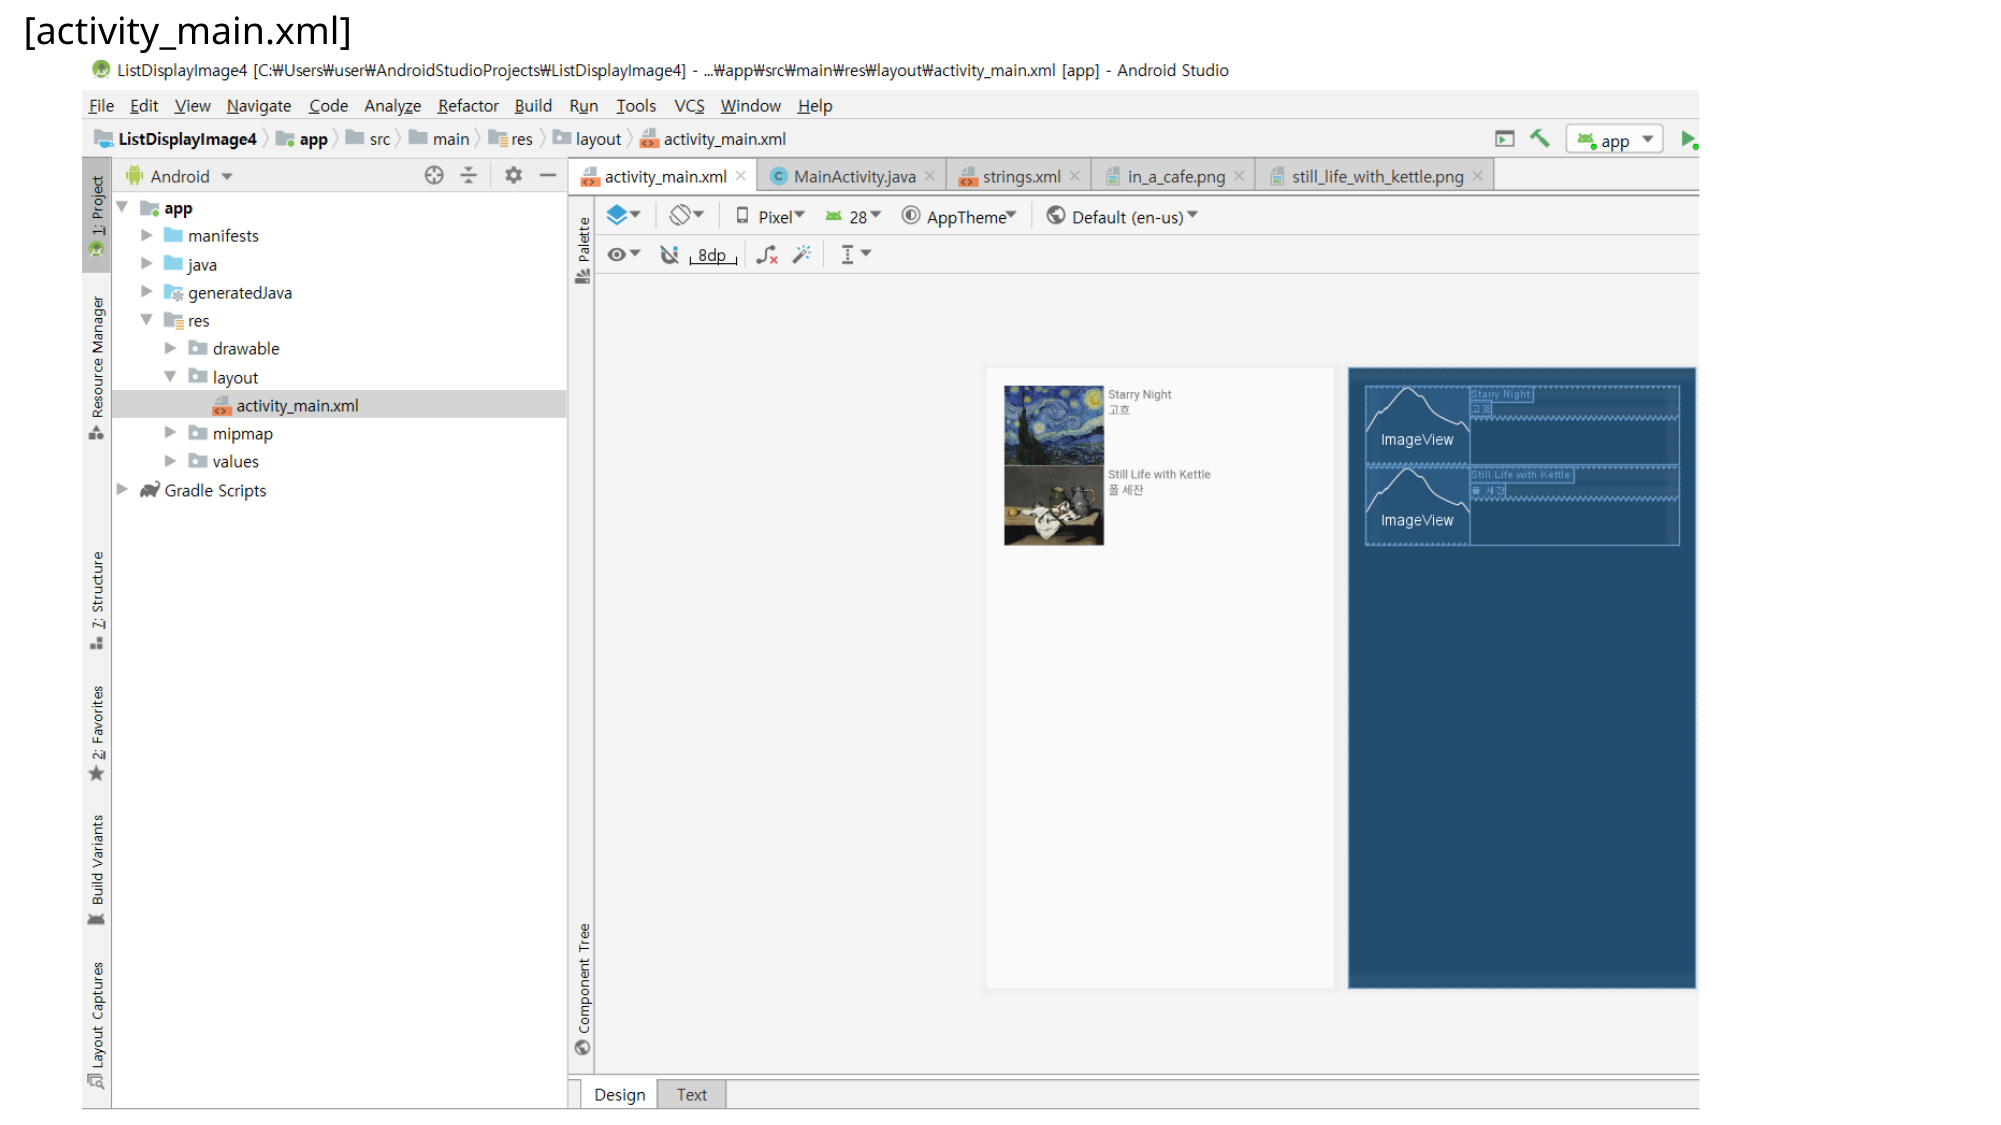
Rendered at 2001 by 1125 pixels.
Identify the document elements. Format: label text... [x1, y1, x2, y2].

picture [82, 60, 1700, 1110]
text_box [activity_main.xml] [8, 0, 367, 60]
